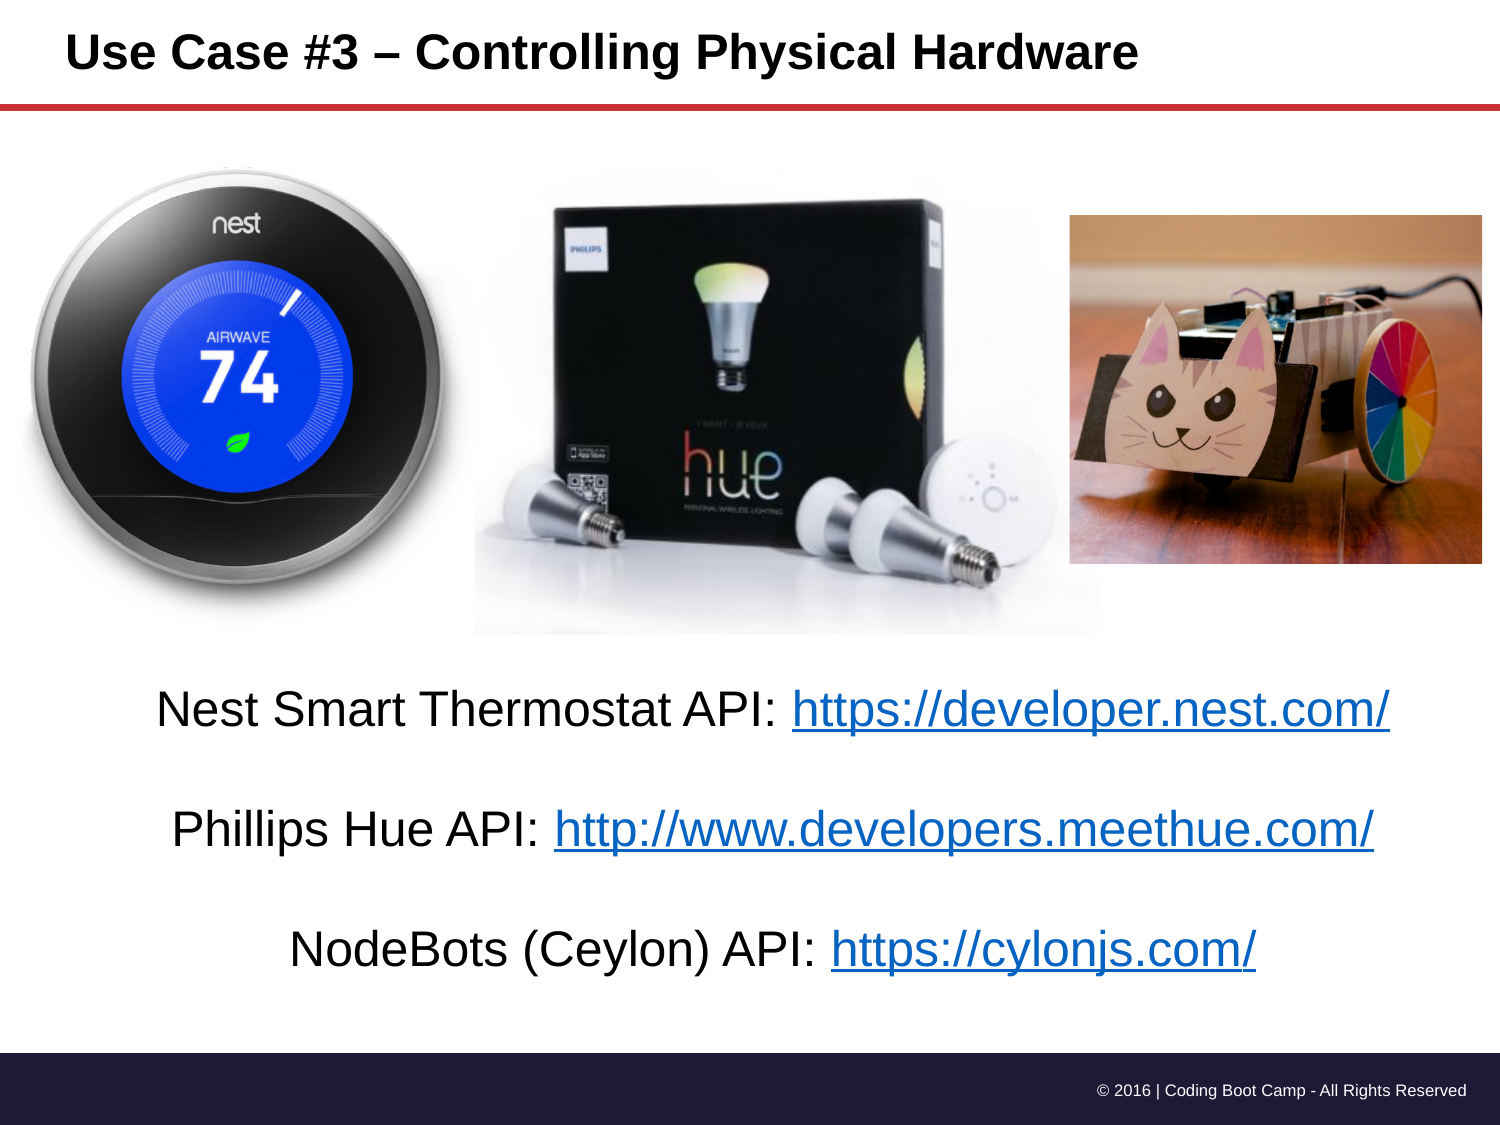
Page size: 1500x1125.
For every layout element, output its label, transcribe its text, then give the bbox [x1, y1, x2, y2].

picture [0, 163, 1483, 640]
text_box Nest Smart Thermostat API: https://developer.nest.com/ Phillips Hue API: http://www.developers.meethue.com/ NodeBots (Ceylon) API: https://cylonjs.com/ [49, 668, 1459, 1096]
title Use Case #3 – Controlling Physical Hardware [50, 0, 1175, 108]
